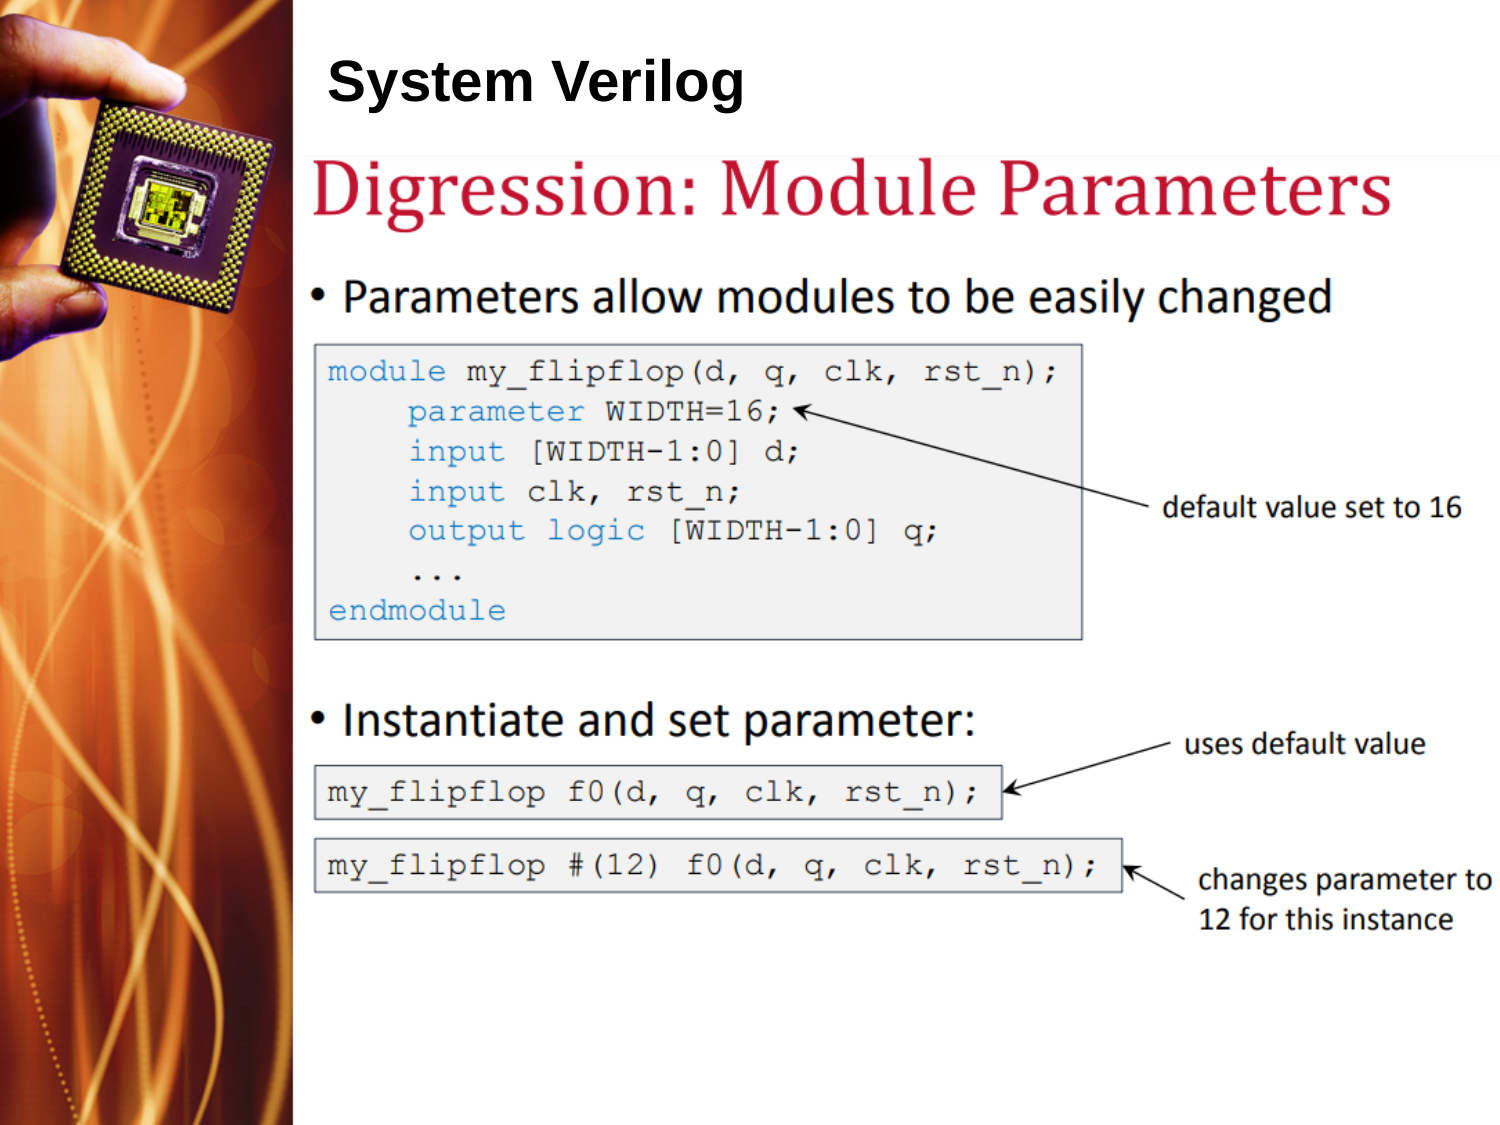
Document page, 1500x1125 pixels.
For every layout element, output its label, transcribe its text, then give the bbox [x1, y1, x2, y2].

picture [0, 0, 1500, 1125]
text_box System Verilog [312, 19, 1471, 138]
